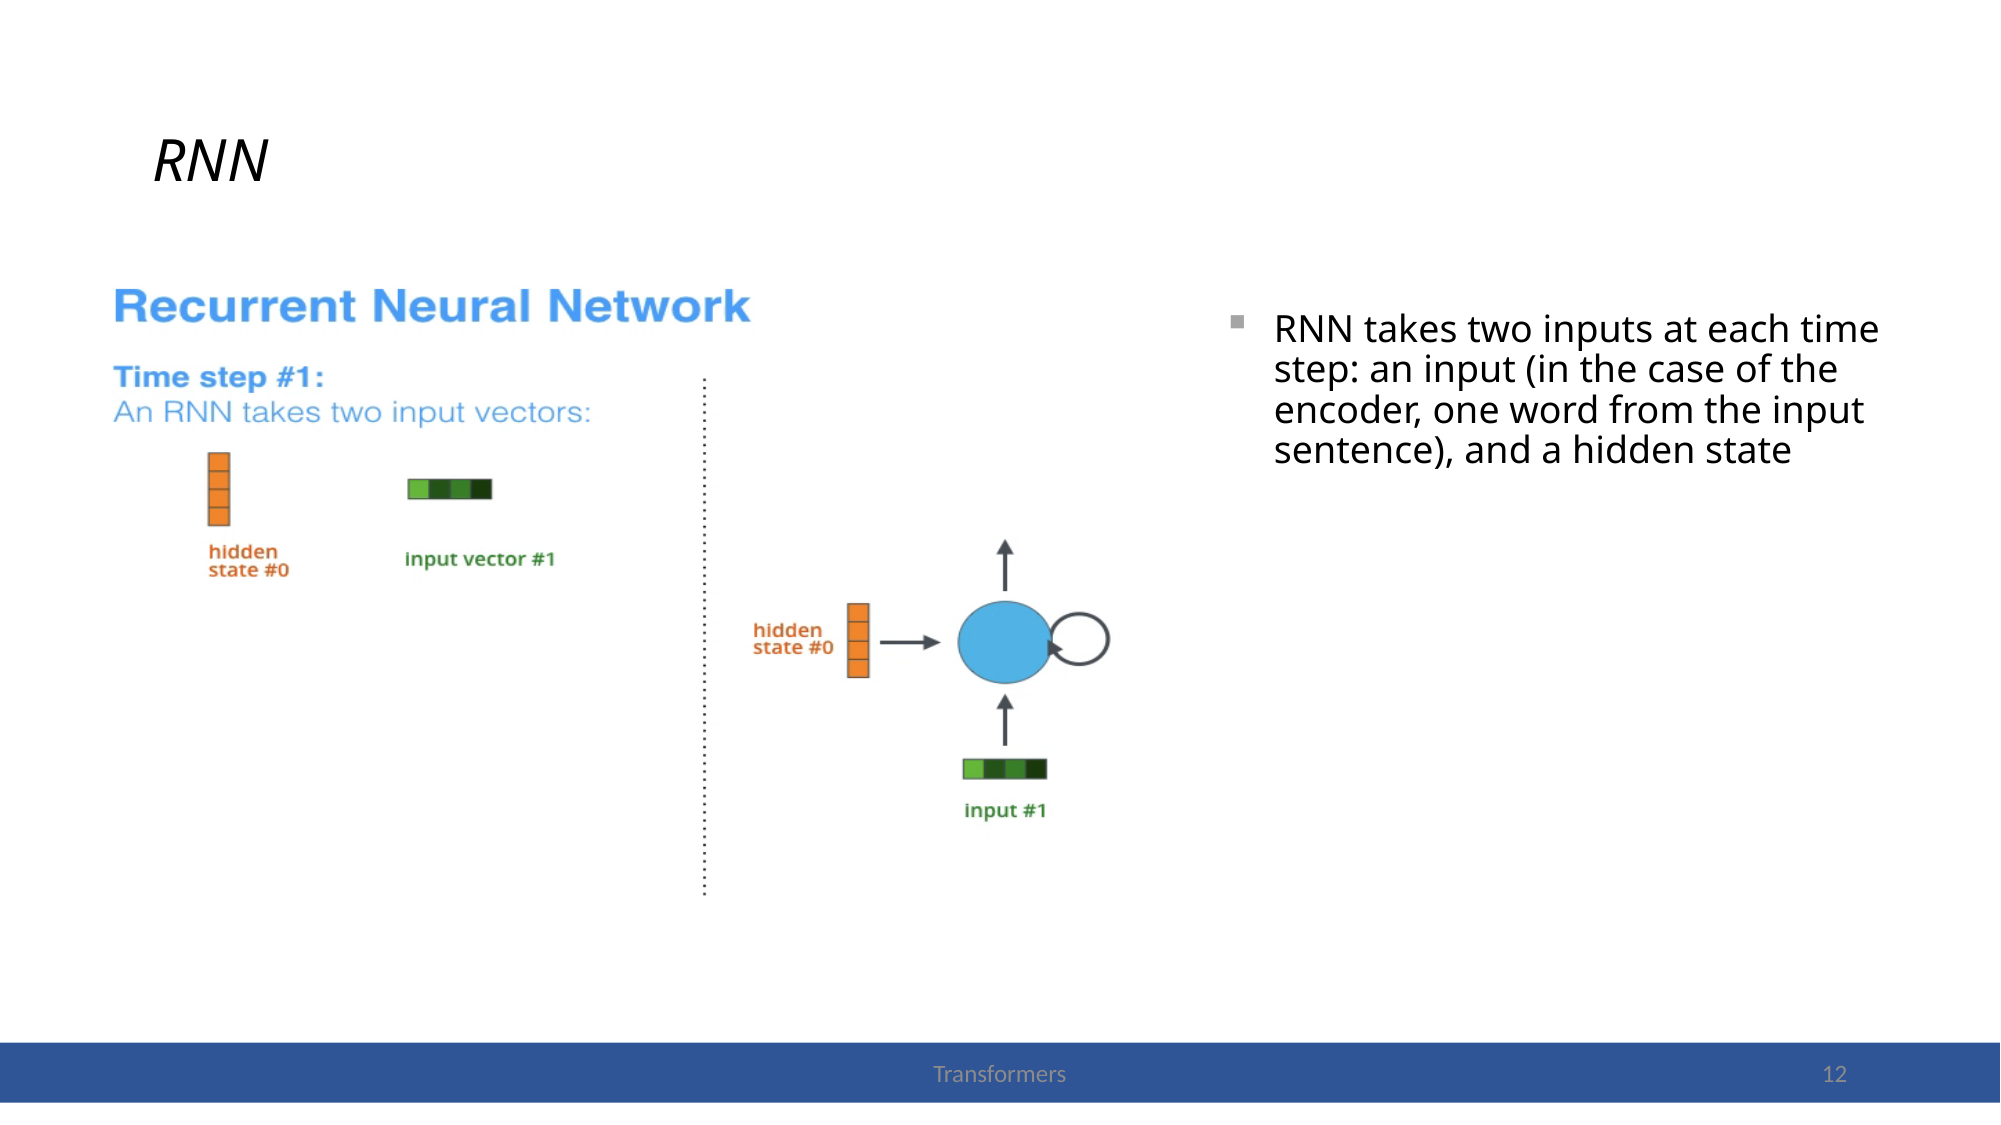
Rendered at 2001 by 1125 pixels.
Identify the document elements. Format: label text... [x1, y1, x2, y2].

slide_number 12 [1412, 1042, 1863, 1103]
footer Transformers [0, 1042, 1412, 1103]
footer Transformers [1863, 1042, 2000, 1103]
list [57, 218, 1463, 962]
title RNN [137, 53, 1863, 271]
text_box RNN takes two inputs at each time step: an input (in the case of the encoder, one word from the input sentence), and a hidden state [1463, 302, 1989, 602]
